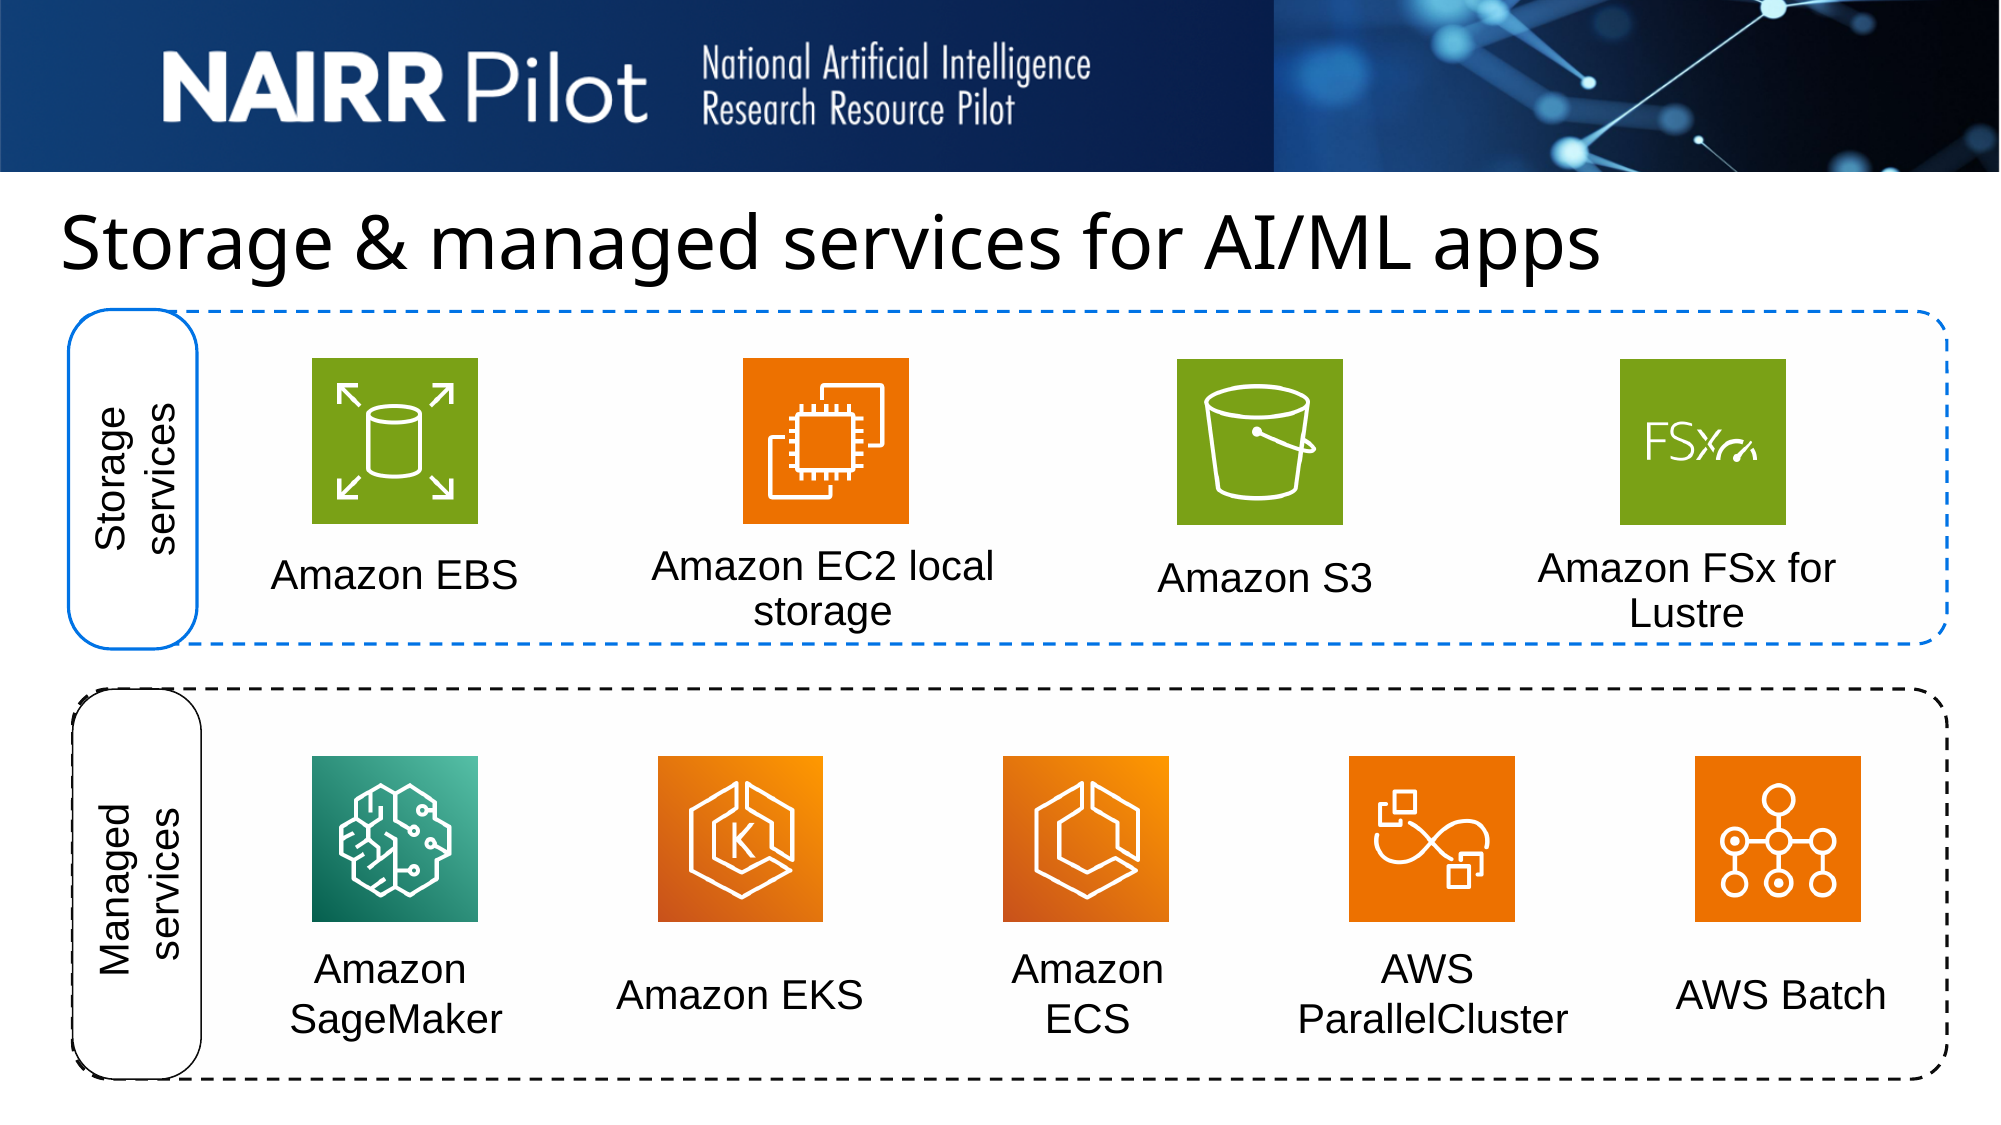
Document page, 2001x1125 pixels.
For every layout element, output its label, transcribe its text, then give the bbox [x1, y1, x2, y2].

text_box [169, 311, 1947, 644]
picture [1003, 756, 1170, 922]
text_box Amazon EKS [565, 960, 915, 1026]
text_box Amazon FSx for Lustre [1509, 538, 1866, 666]
text_box Storage services [68, 309, 198, 649]
picture [1177, 359, 1343, 525]
picture [742, 358, 909, 525]
text_box Amazon EC2 local storage [625, 536, 1020, 639]
picture [0, 0, 2000, 173]
text_box Managed services [72, 688, 202, 1080]
text_box Amazon S3 [1068, 548, 1463, 627]
text_box Amazon ECS [958, 934, 1218, 1050]
picture [1620, 359, 1786, 525]
title Storage & managed services for AI/ML apps [45, 191, 1771, 299]
picture [311, 358, 478, 525]
picture [1349, 756, 1515, 922]
text_box Amazon EBS [234, 546, 555, 630]
picture [657, 756, 824, 922]
text_box Amazon SageMaker [266, 934, 526, 1050]
picture [311, 756, 478, 922]
text_box AWS ParallelCluster [1221, 934, 1645, 1050]
text_box AWS Batch [1651, 960, 1912, 1026]
text_box [159, 688, 1947, 1080]
picture [1695, 756, 1861, 922]
